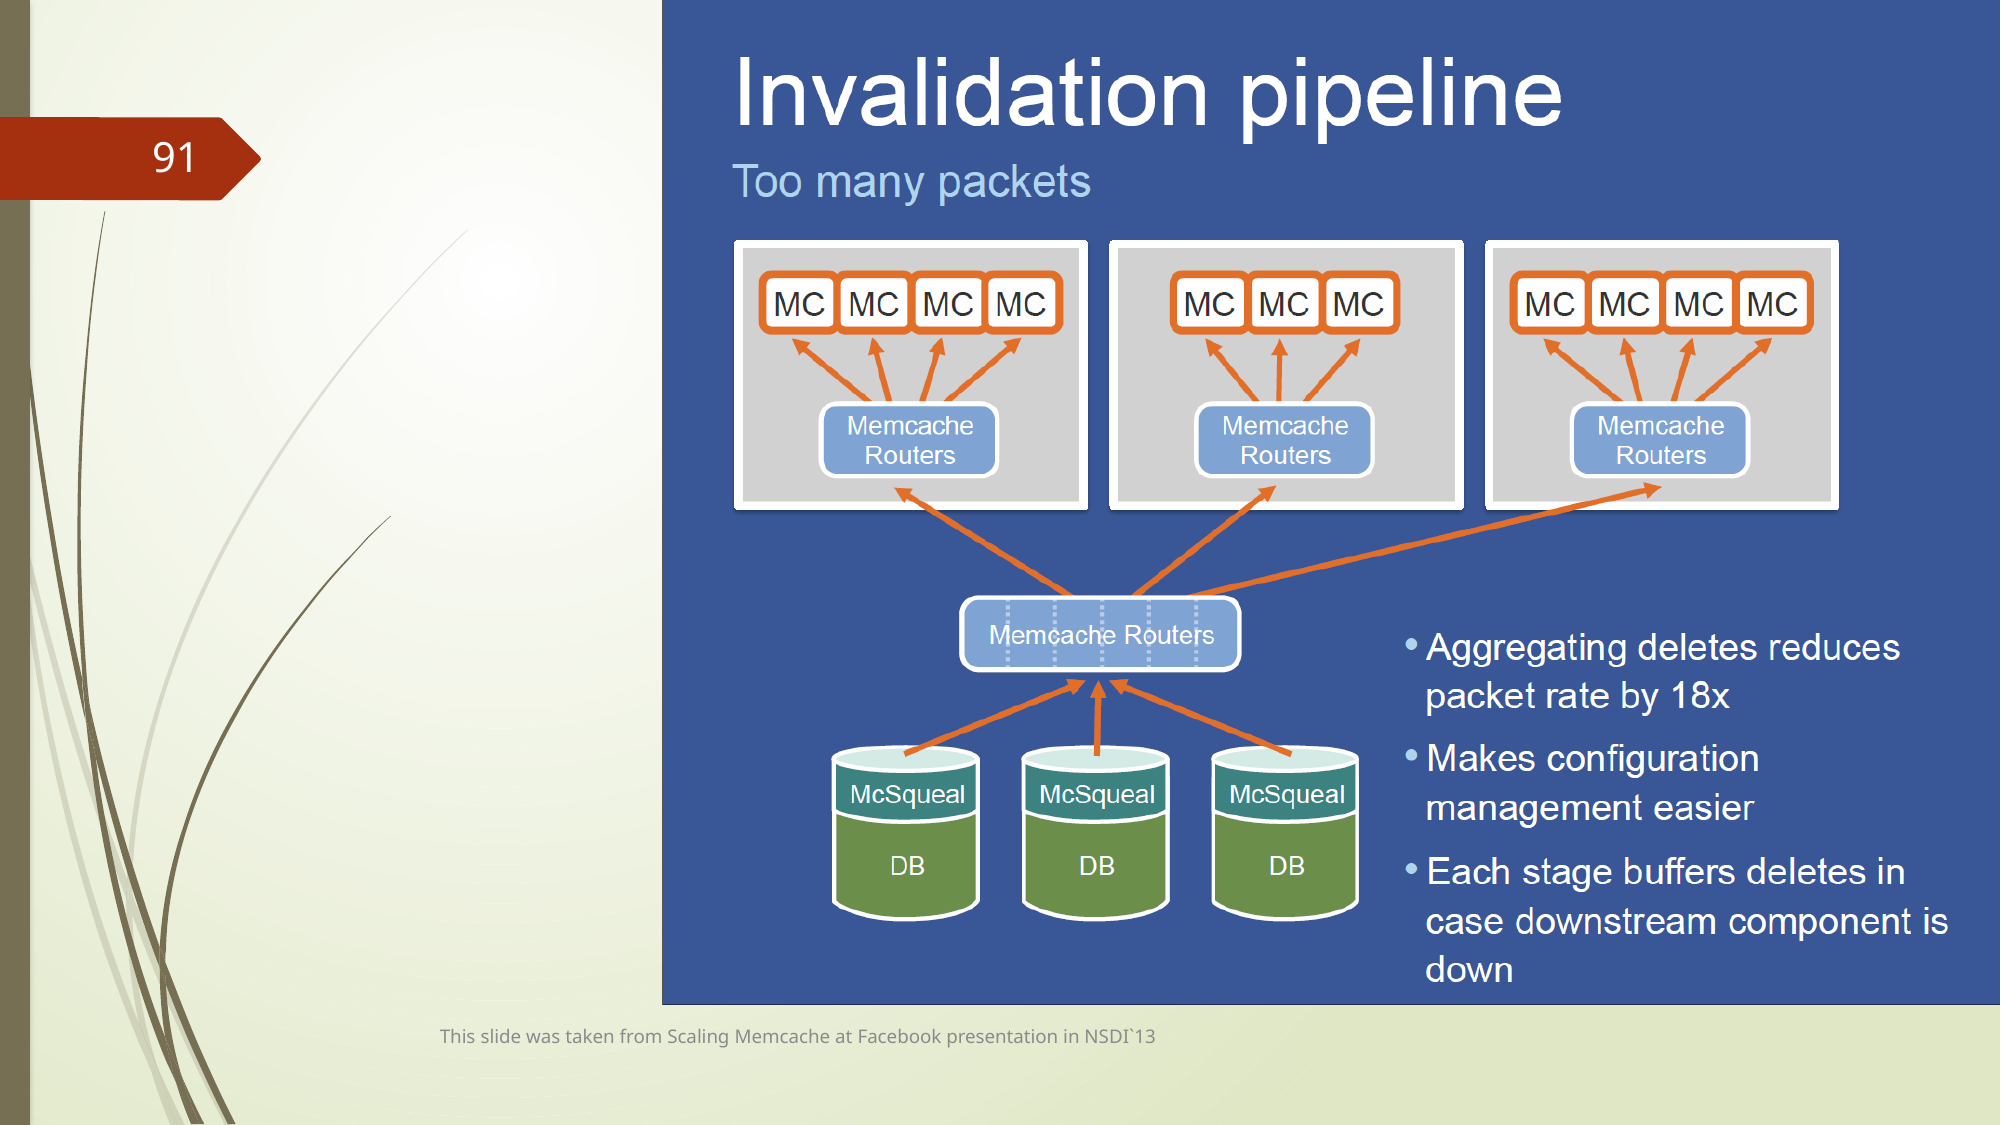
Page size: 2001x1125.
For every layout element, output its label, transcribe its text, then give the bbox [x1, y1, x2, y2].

picture [662, 0, 2000, 1005]
slide_number 91 [87, 129, 216, 190]
footer This slide was taken from Scaling Memcache at Facebook presentation in NSDI`13 [424, 1006, 1675, 1067]
